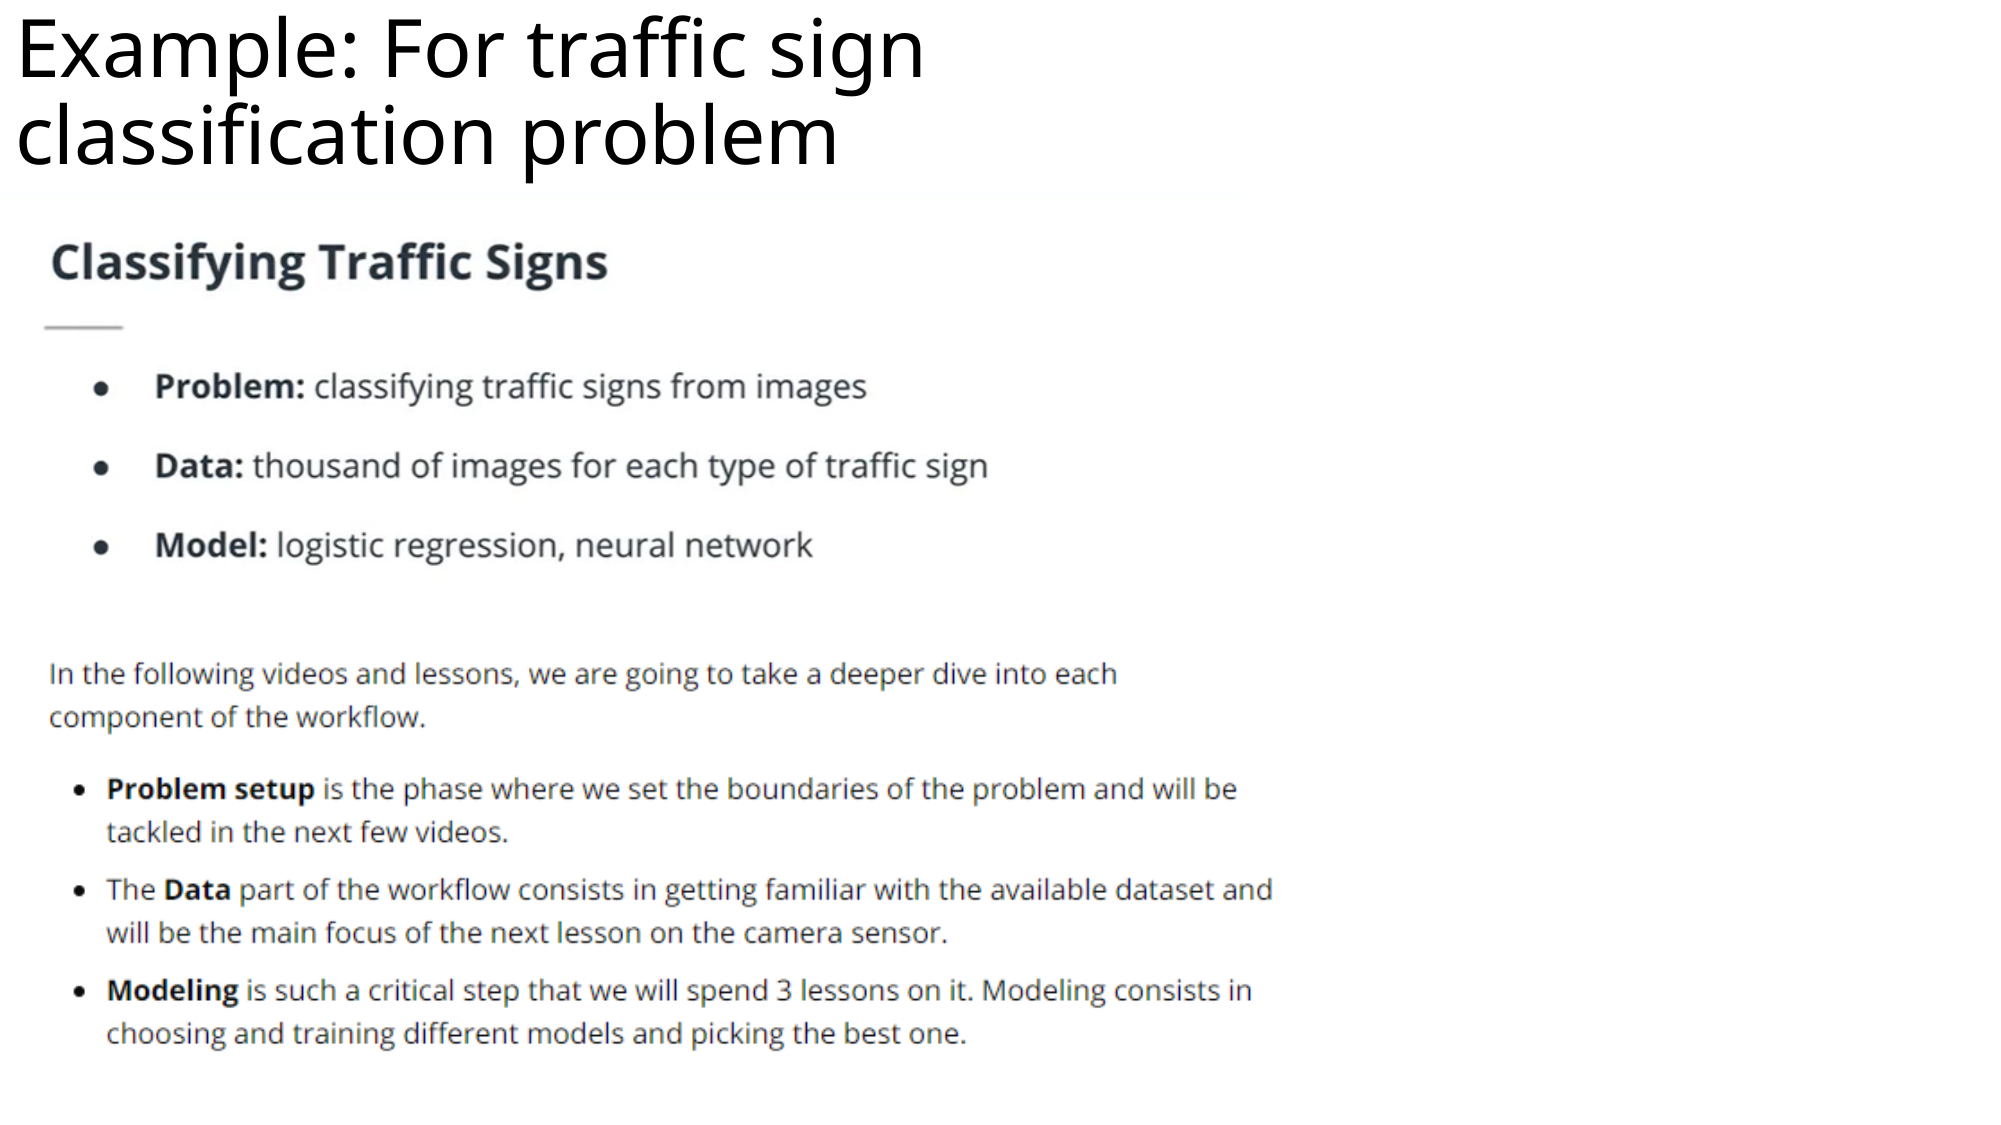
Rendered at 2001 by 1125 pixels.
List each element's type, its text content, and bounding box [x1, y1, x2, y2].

title Example: For traffic sign classification problem [0, 0, 1401, 190]
picture [0, 189, 1387, 1089]
